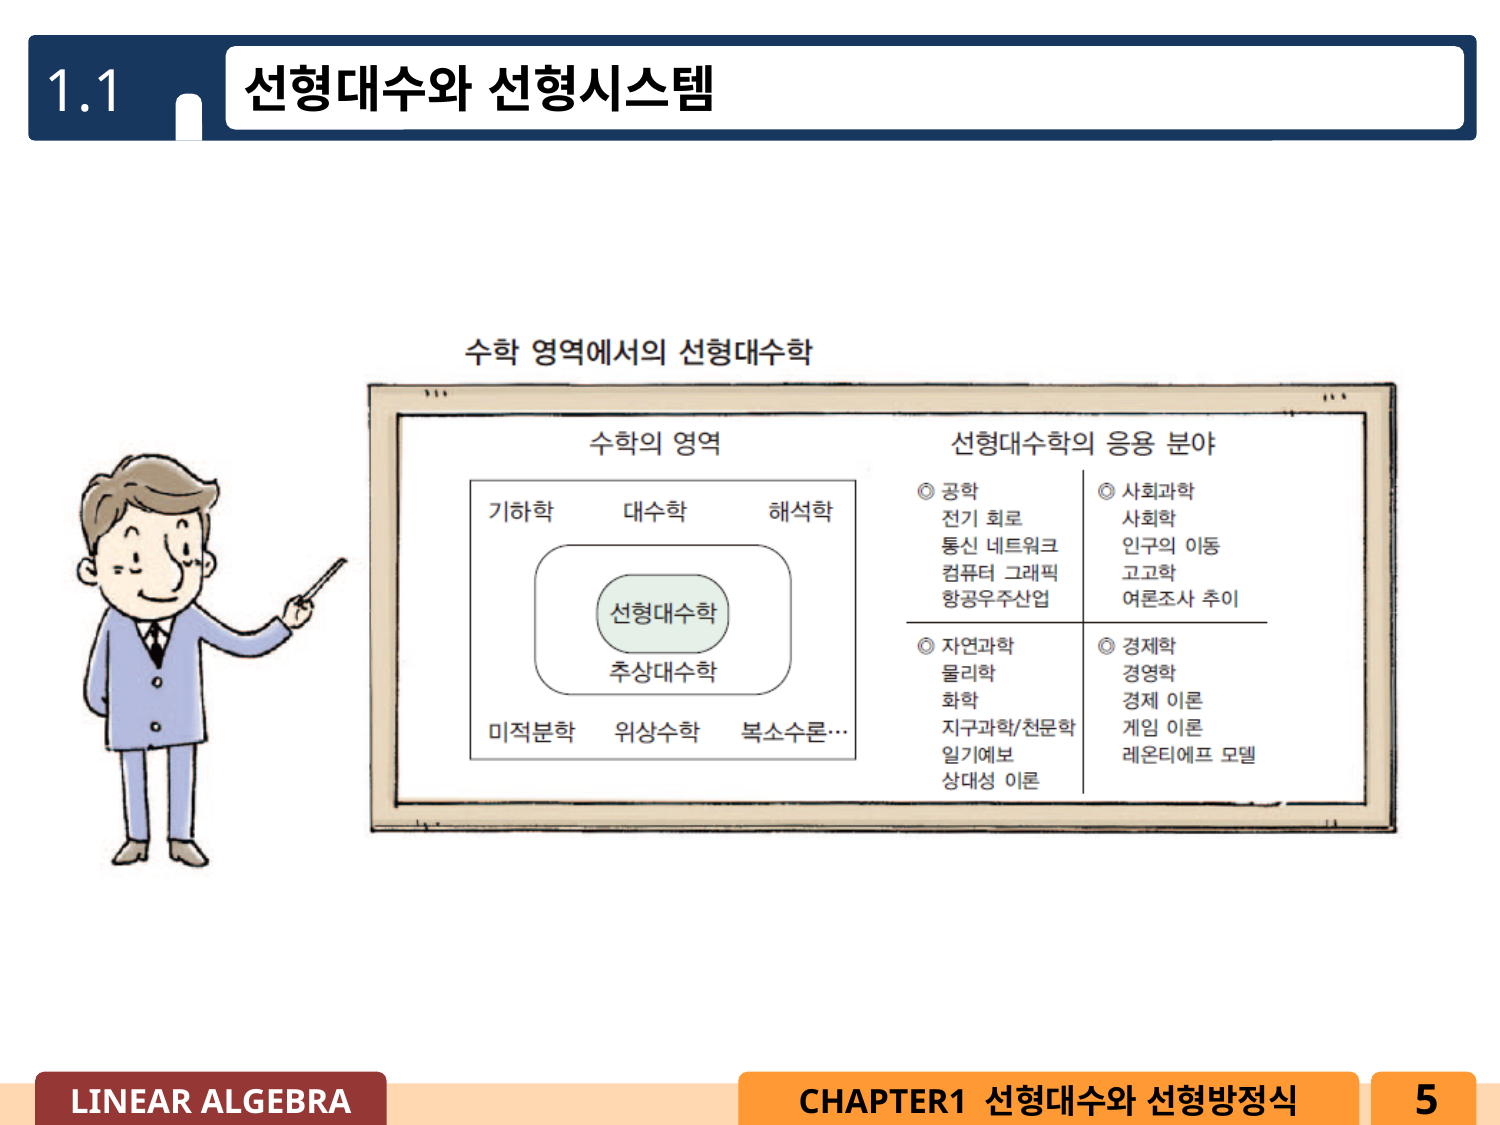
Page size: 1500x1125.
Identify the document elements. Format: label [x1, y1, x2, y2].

text_box [28, 34, 1477, 141]
text_box [0, 1071, 1500, 1125]
picture [46, 304, 1415, 911]
